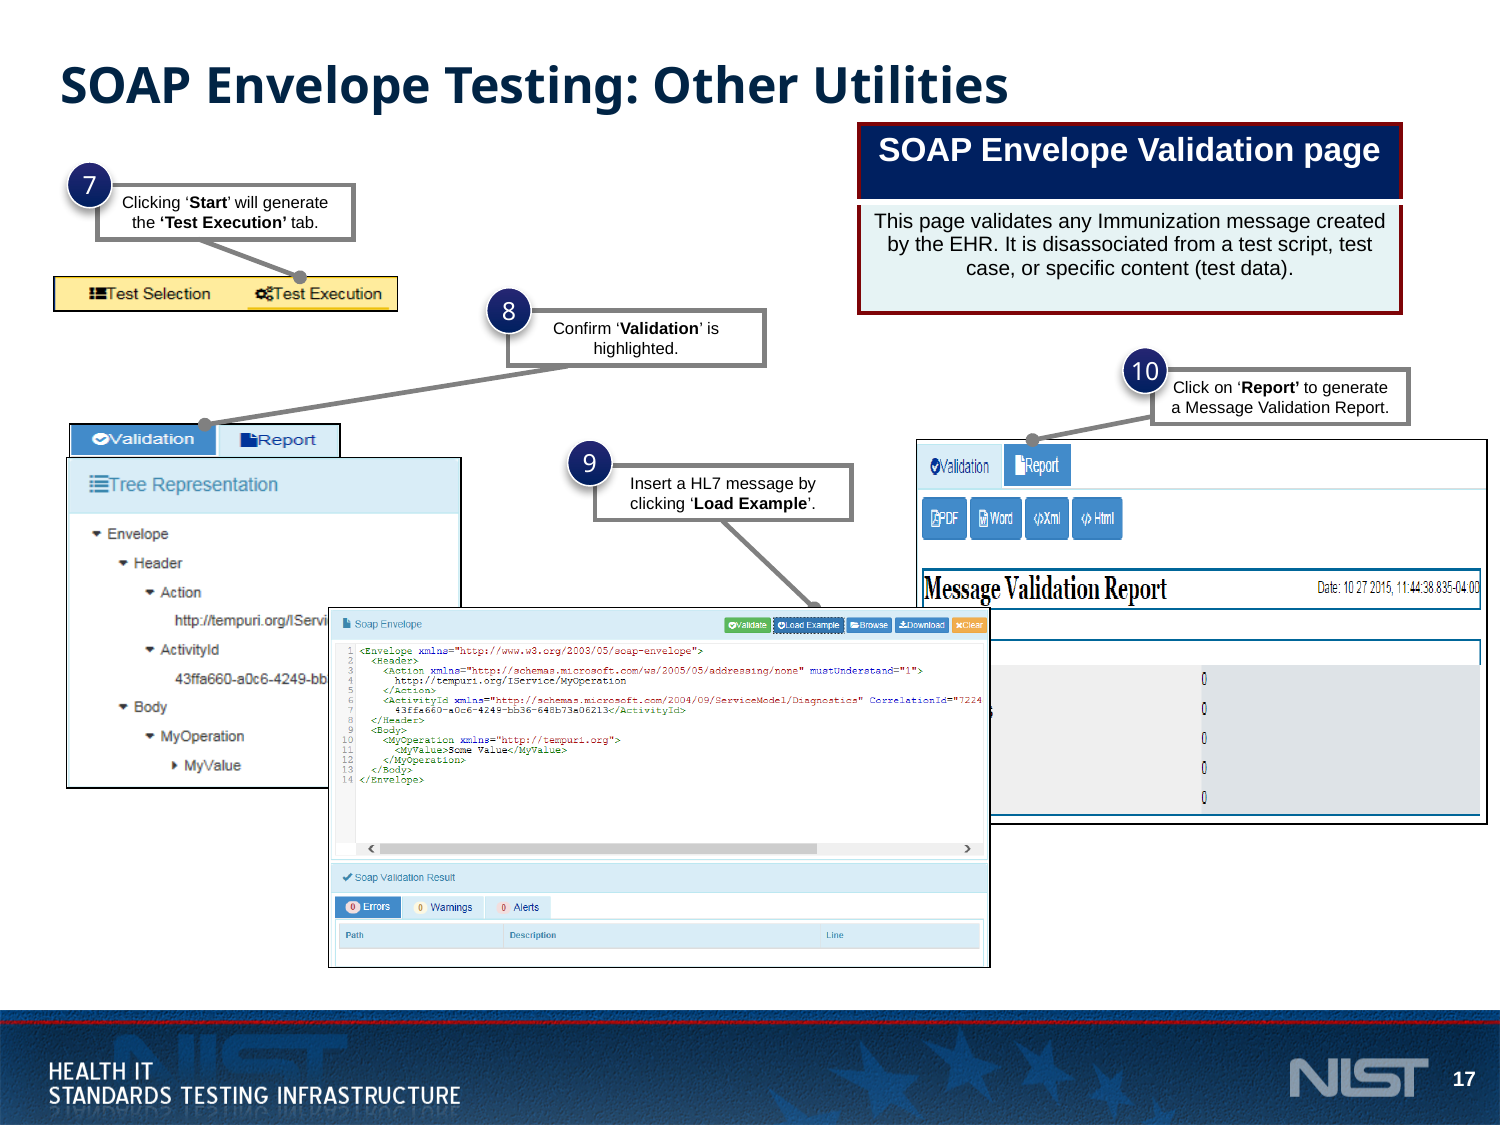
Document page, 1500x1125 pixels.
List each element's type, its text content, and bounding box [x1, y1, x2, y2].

text_box Clicking ‘Start’ will generate the ‘Test Execution’ tab. [97, 184, 354, 240]
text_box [722, 520, 815, 606]
title SOAP Envelope Testing: Other Utilities [45, 45, 1396, 122]
picture [0, 1010, 1500, 1125]
text_box 9 [567, 440, 613, 486]
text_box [204, 365, 568, 425]
table_header SOAP Envelope Validation page [861, 126, 1399, 199]
picture [54, 276, 398, 311]
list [70, 424, 340, 456]
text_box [197, 238, 301, 278]
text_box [1032, 416, 1153, 441]
text_box 8 [486, 287, 532, 334]
text_box Insert a HL7 message by clicking ‘Load Example’. [595, 465, 852, 520]
text_box Confirm ‘Validation’ is highlighted. [508, 310, 765, 366]
text_box 10 [1122, 347, 1168, 394]
table_cell This page validates any Immunization message created by the EHR. It is disassociated from a test script, test case, or specific content (test data). [861, 205, 1399, 311]
picture [67, 439, 1487, 967]
text_box 7 [67, 161, 112, 208]
text_box Click on ‘Report’ to generate a Message Validation Report. [1152, 369, 1409, 424]
